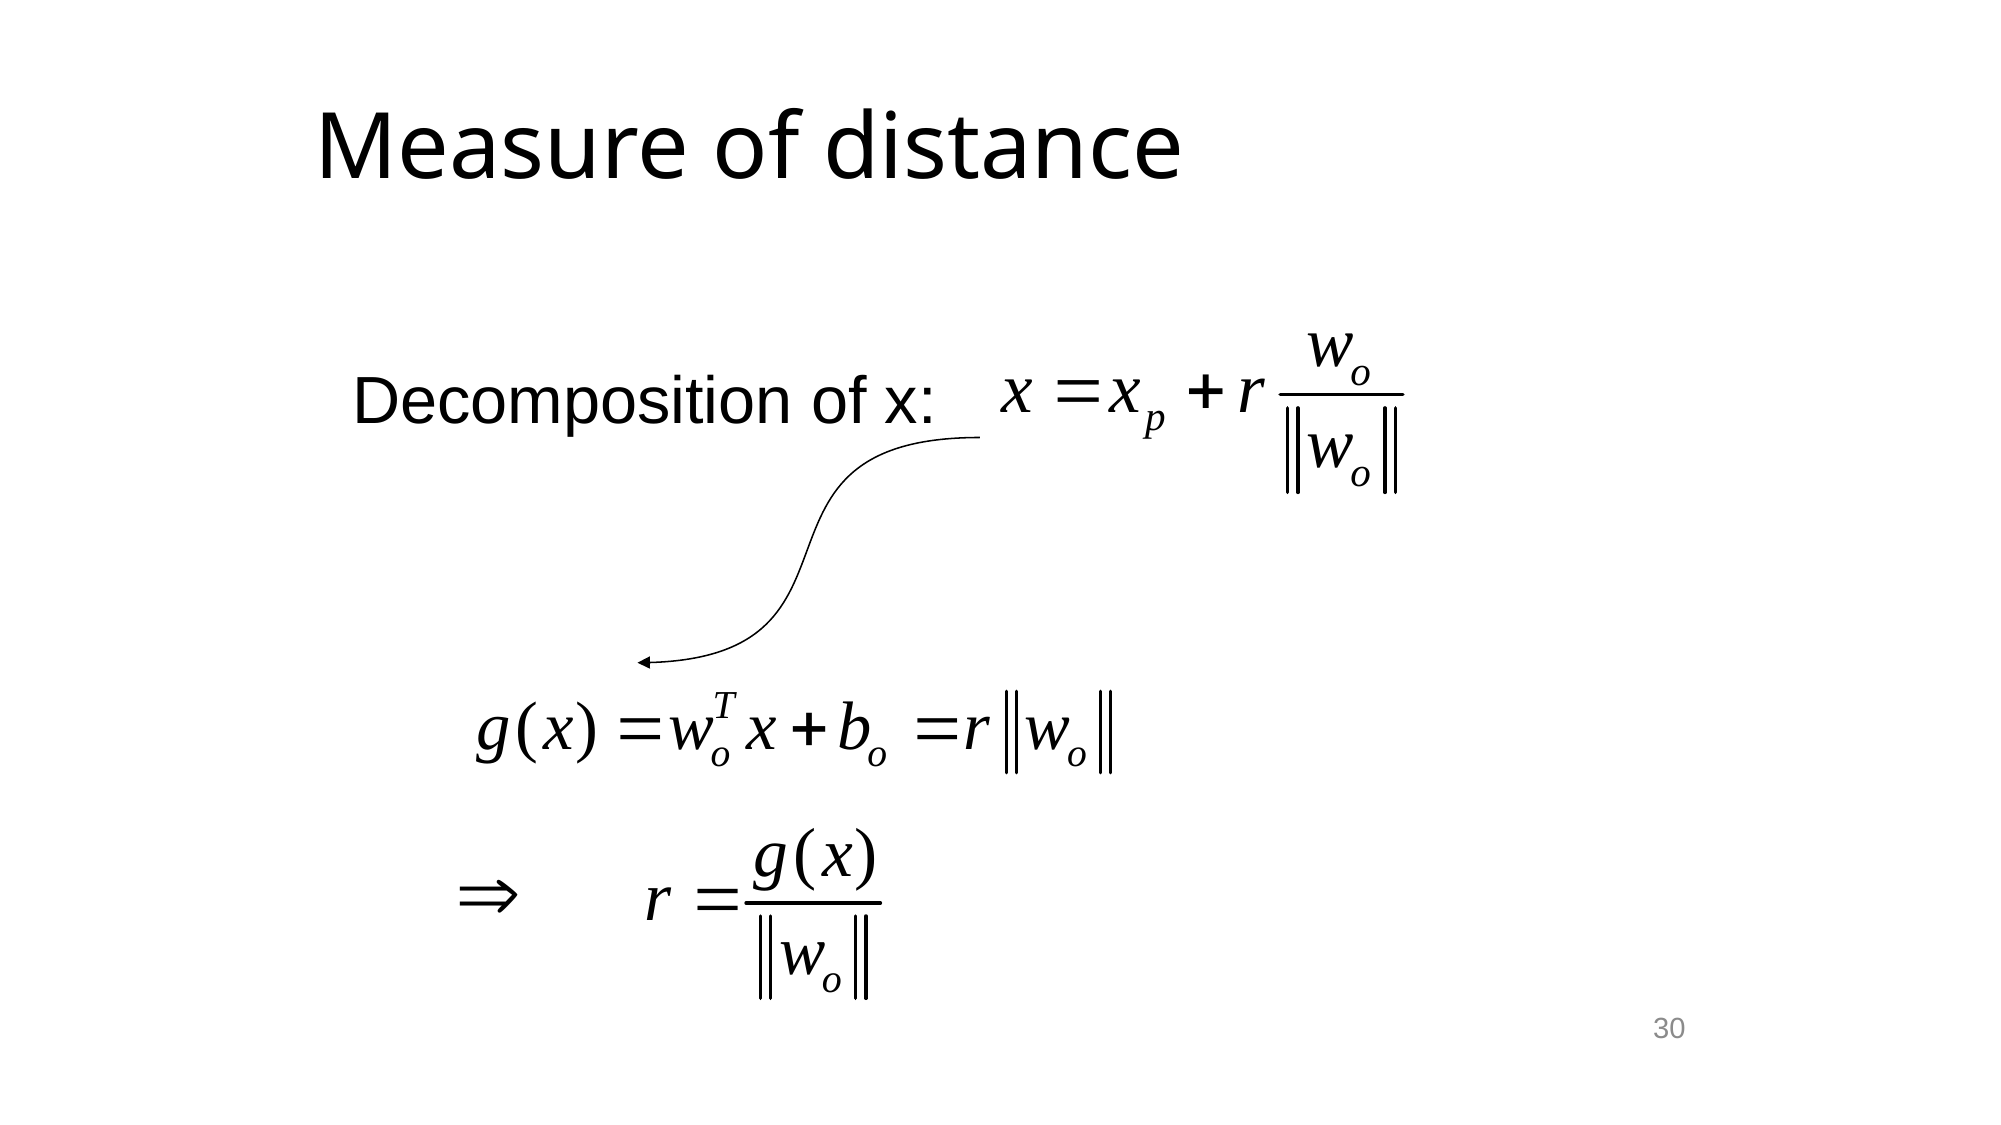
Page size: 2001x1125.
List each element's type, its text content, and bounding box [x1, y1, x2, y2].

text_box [633, 810, 894, 1013]
text_box Decomposition of x: [337, 349, 953, 445]
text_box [445, 857, 550, 941]
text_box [462, 674, 1124, 790]
title Measure of distance [299, 54, 1701, 243]
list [987, 299, 1420, 507]
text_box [637, 437, 980, 663]
slide_number 30 [1325, 987, 1701, 1066]
